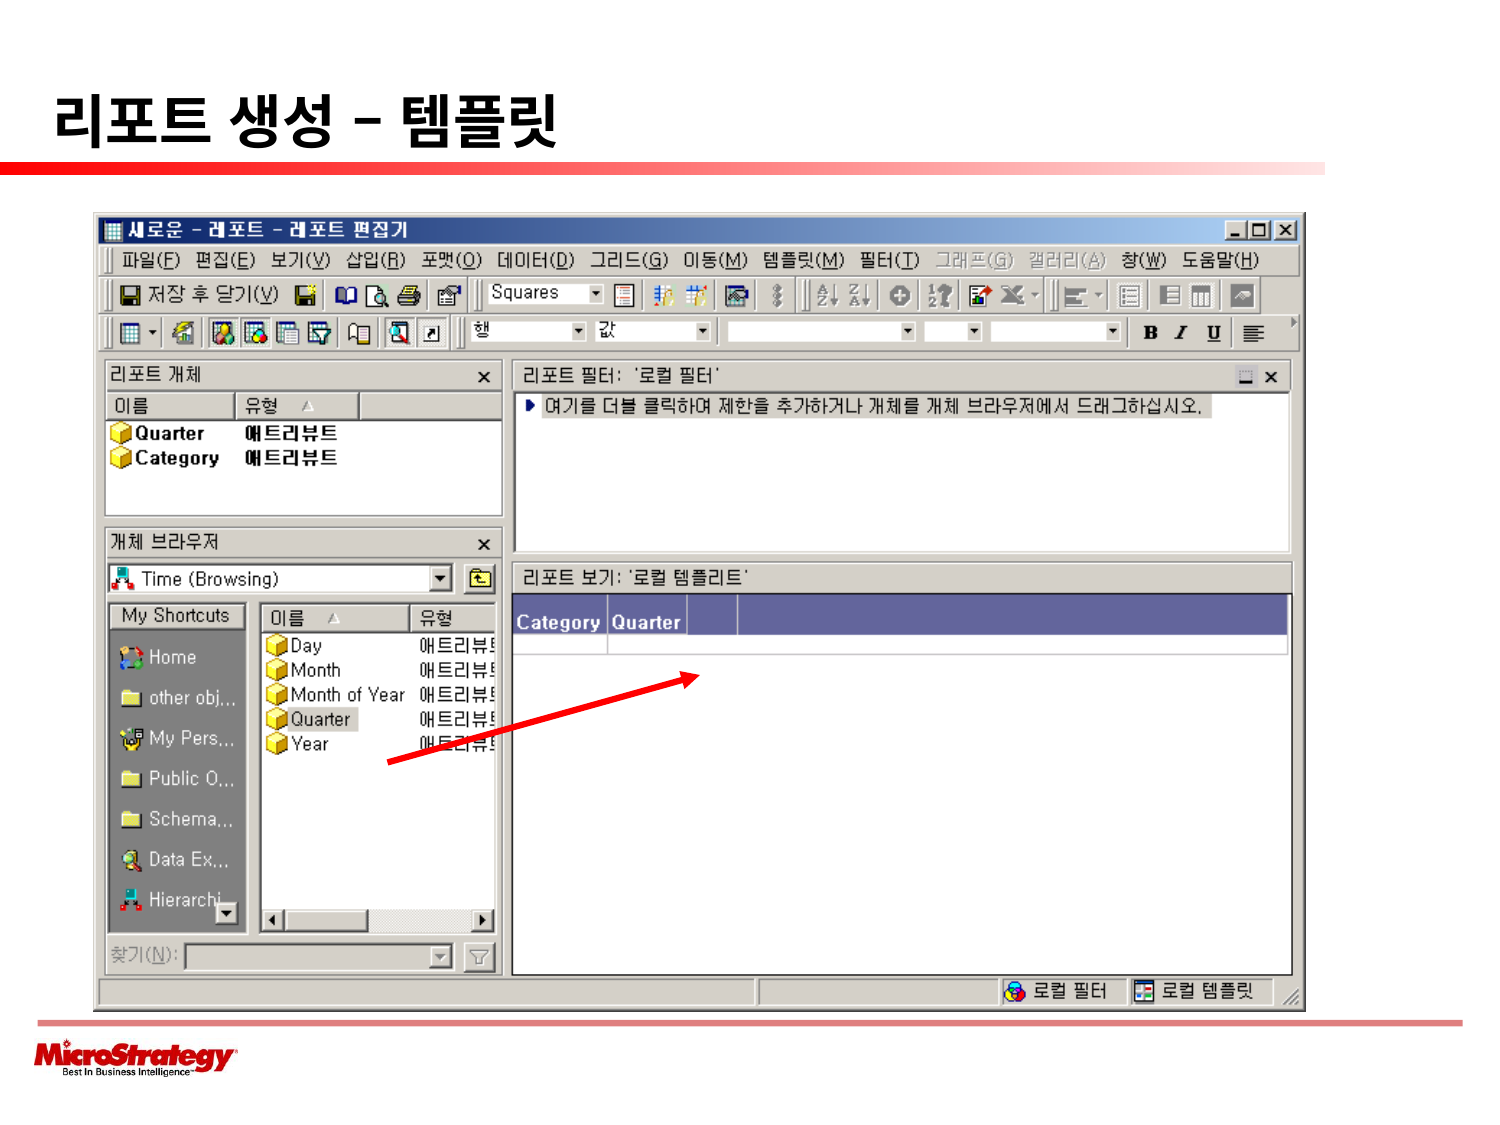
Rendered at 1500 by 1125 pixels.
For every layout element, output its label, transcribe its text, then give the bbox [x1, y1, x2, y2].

picture [93, 212, 1306, 1012]
title 리포트 생성 – 템플릿 [37, 37, 1463, 163]
picture [34, 1038, 238, 1077]
